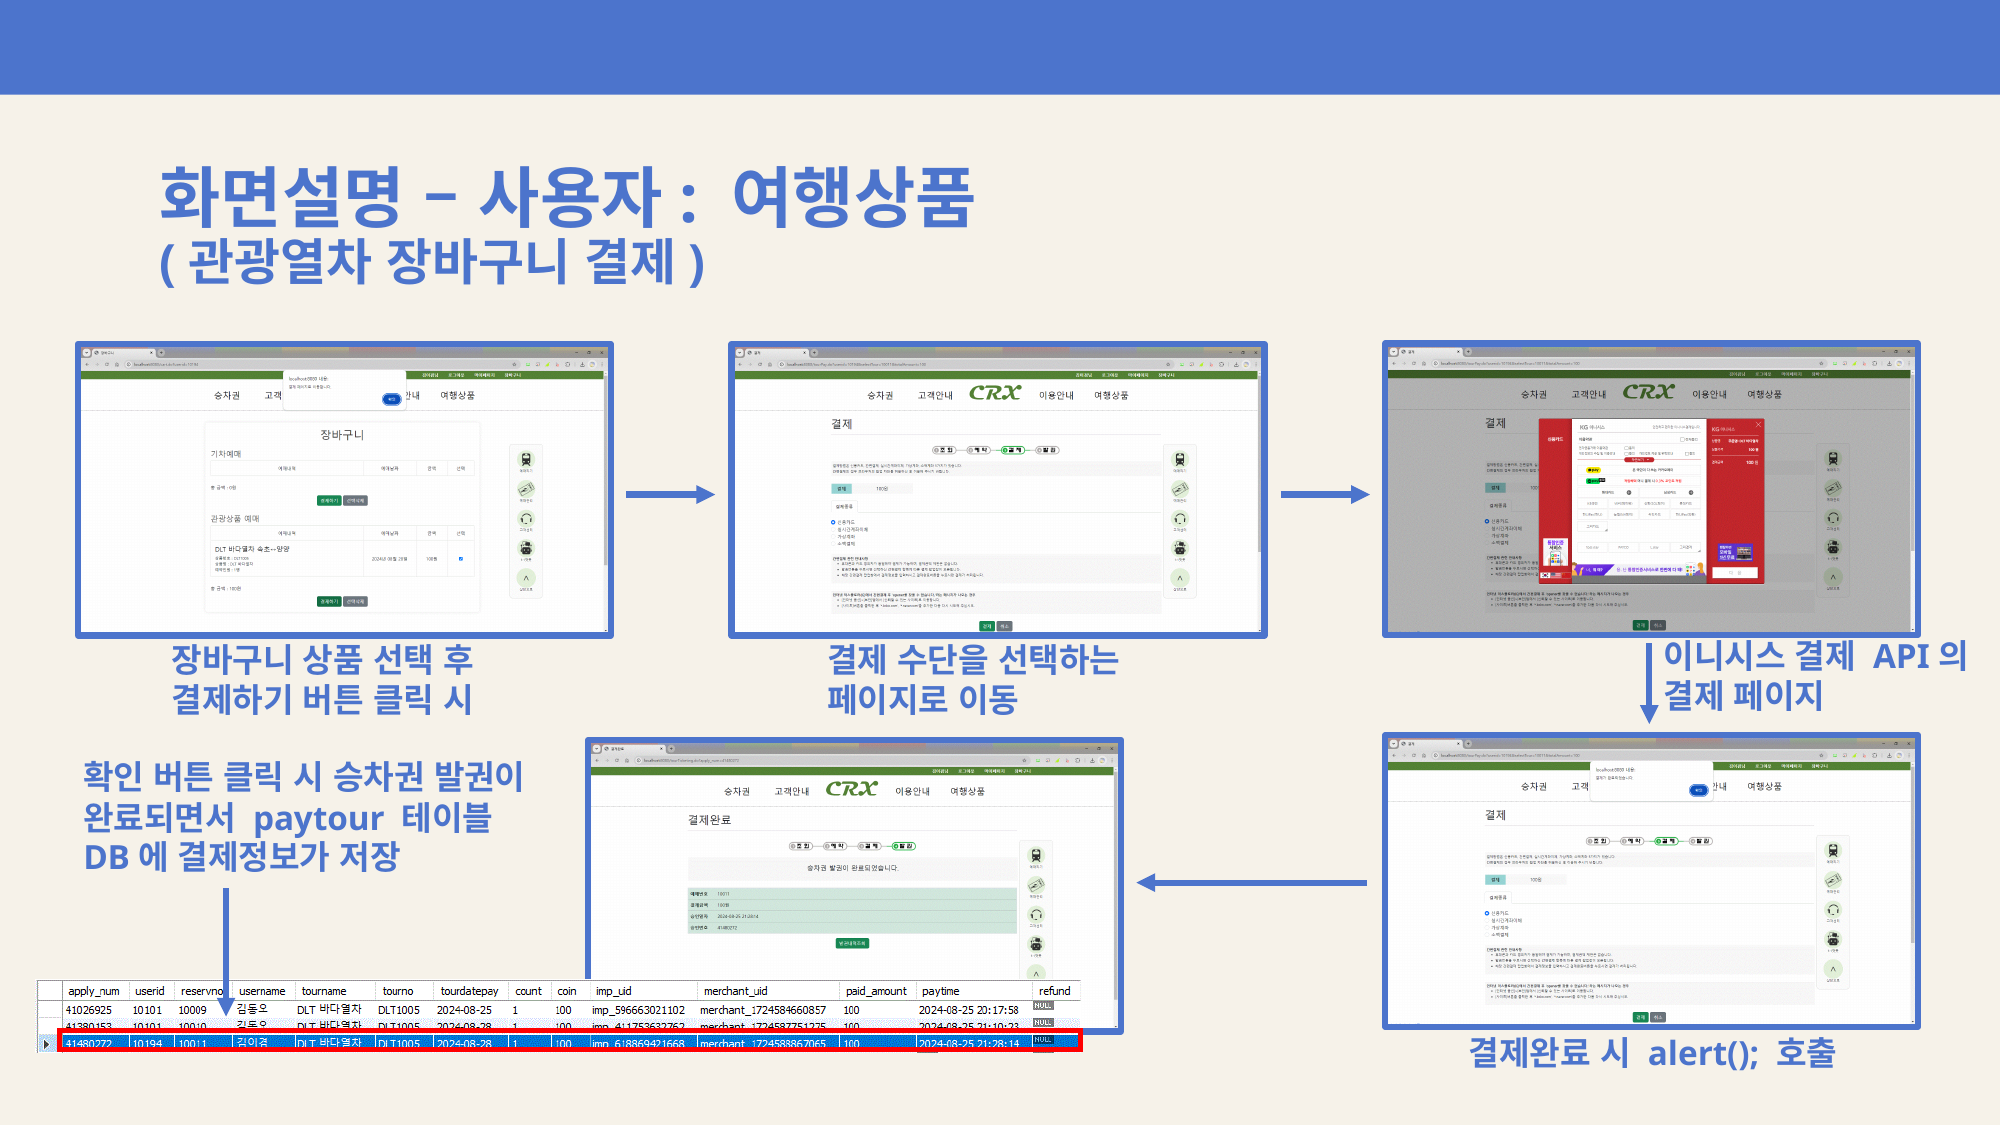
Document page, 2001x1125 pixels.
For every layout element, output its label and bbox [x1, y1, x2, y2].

text_box [144, 108, 1830, 348]
text_box [1454, 1024, 1895, 1080]
text_box [157, 633, 532, 727]
picture [1388, 738, 1915, 1024]
text_box [68, 749, 591, 884]
text_box [0, 0, 2000, 95]
picture [734, 347, 1262, 633]
picture [34, 743, 1118, 1053]
picture [1388, 346, 1915, 632]
picture [80, 347, 608, 633]
text_box [1608, 627, 2000, 723]
text_box [812, 633, 1188, 727]
